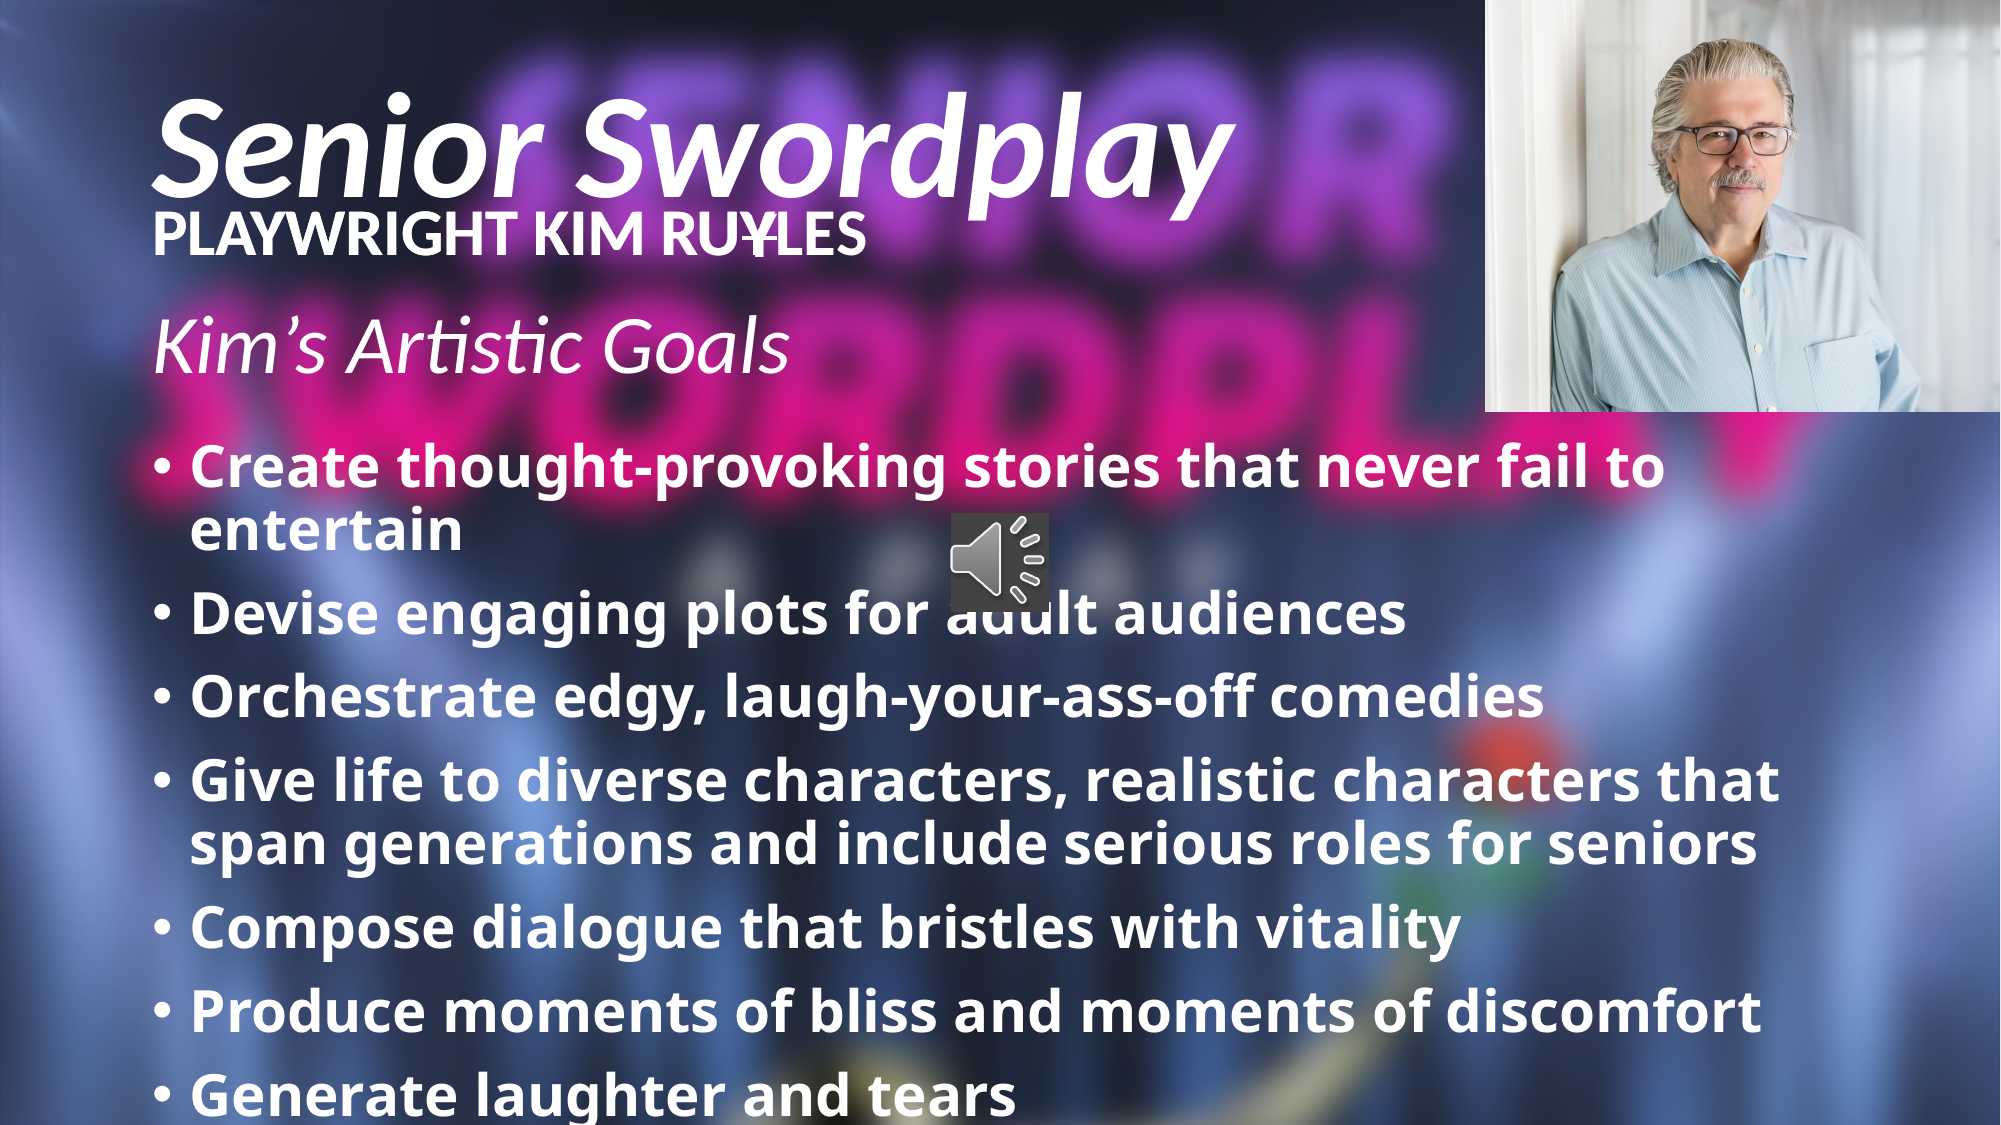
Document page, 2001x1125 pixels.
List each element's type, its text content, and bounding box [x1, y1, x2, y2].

text_box Playwright kim ruyle [882, 145, 1484, 313]
text_box Senior Swordplay [137, 60, 1484, 145]
text_box Y [727, 146, 788, 314]
text_box S [821, 145, 882, 313]
picture [0, 0, 2001, 1125]
text_box Playwright kim ruyle [137, 145, 821, 313]
text_box Kim’s Artistic Goals Create thought-provoking stories that never fail to entertain Devise engaging plots for adult audiences Orchestrate edgy, laugh-your-ass-off comedies Give life to diverse characters, realistic characters that span generations and include serious roles for seniors Compose dialogue that bristles with vitality Produce moments of bliss and moments of discomfort Generate laughter and tears [137, 313, 1950, 1092]
